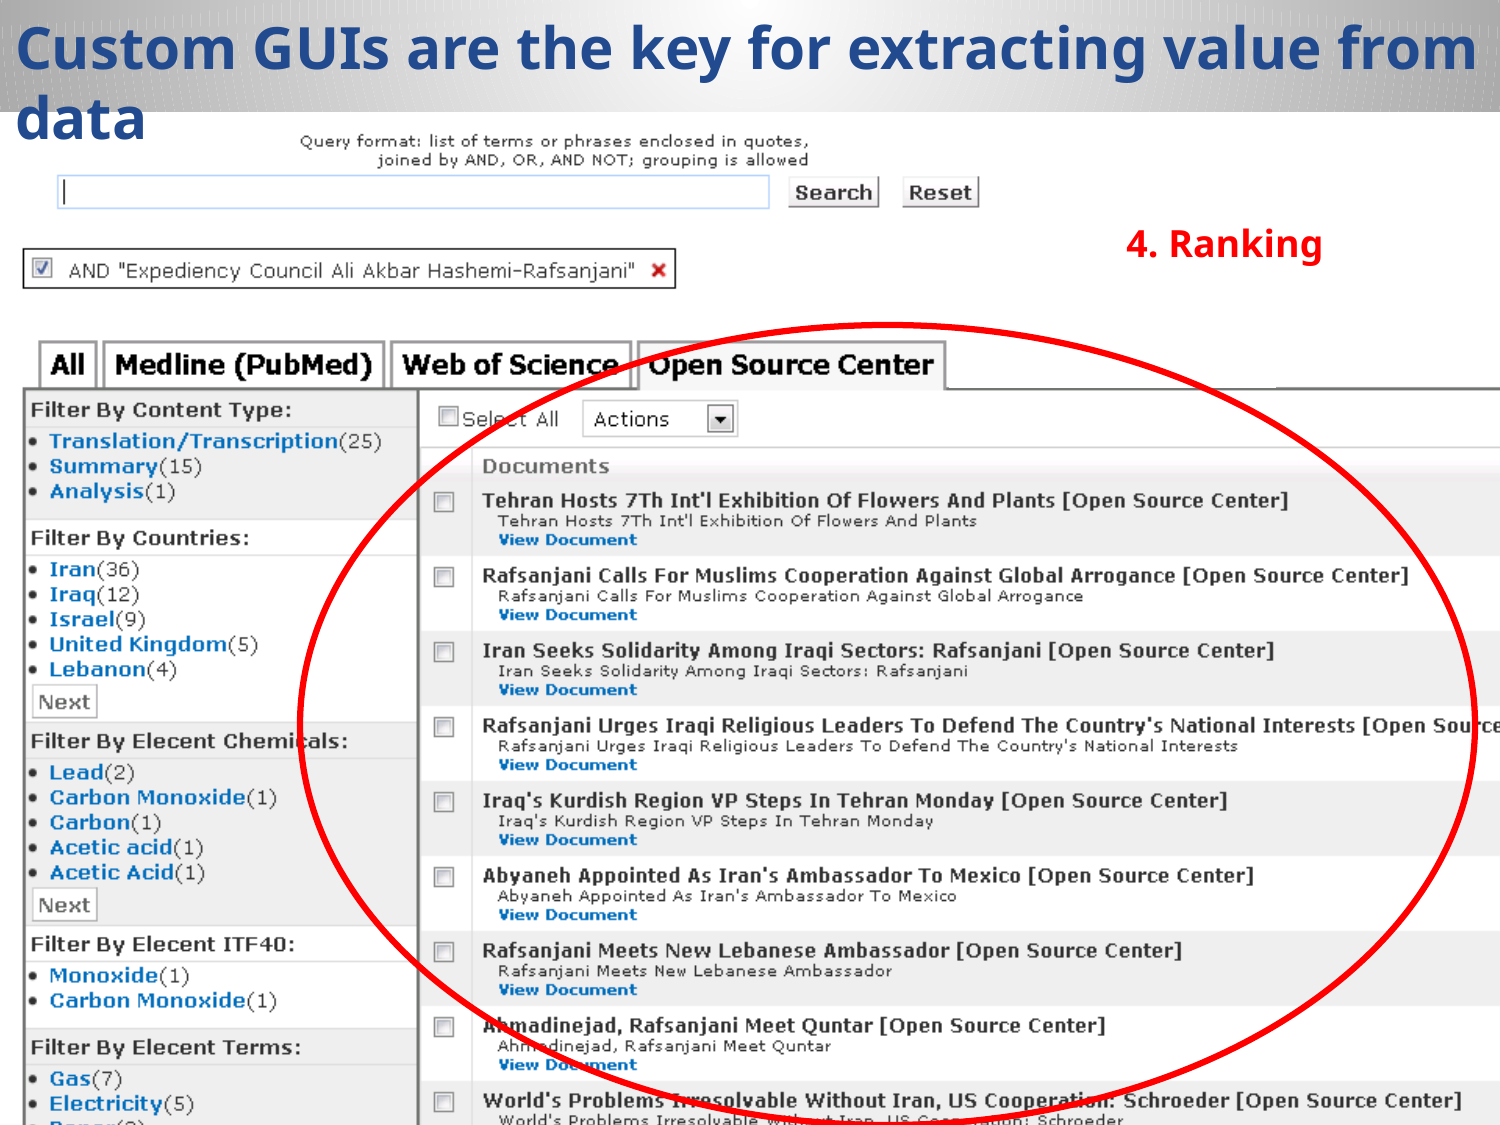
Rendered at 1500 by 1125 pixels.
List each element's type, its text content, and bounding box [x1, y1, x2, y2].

title Custom GUIs are the key for extracting value from data [0, 0, 1500, 110]
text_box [0, 112, 1500, 1125]
